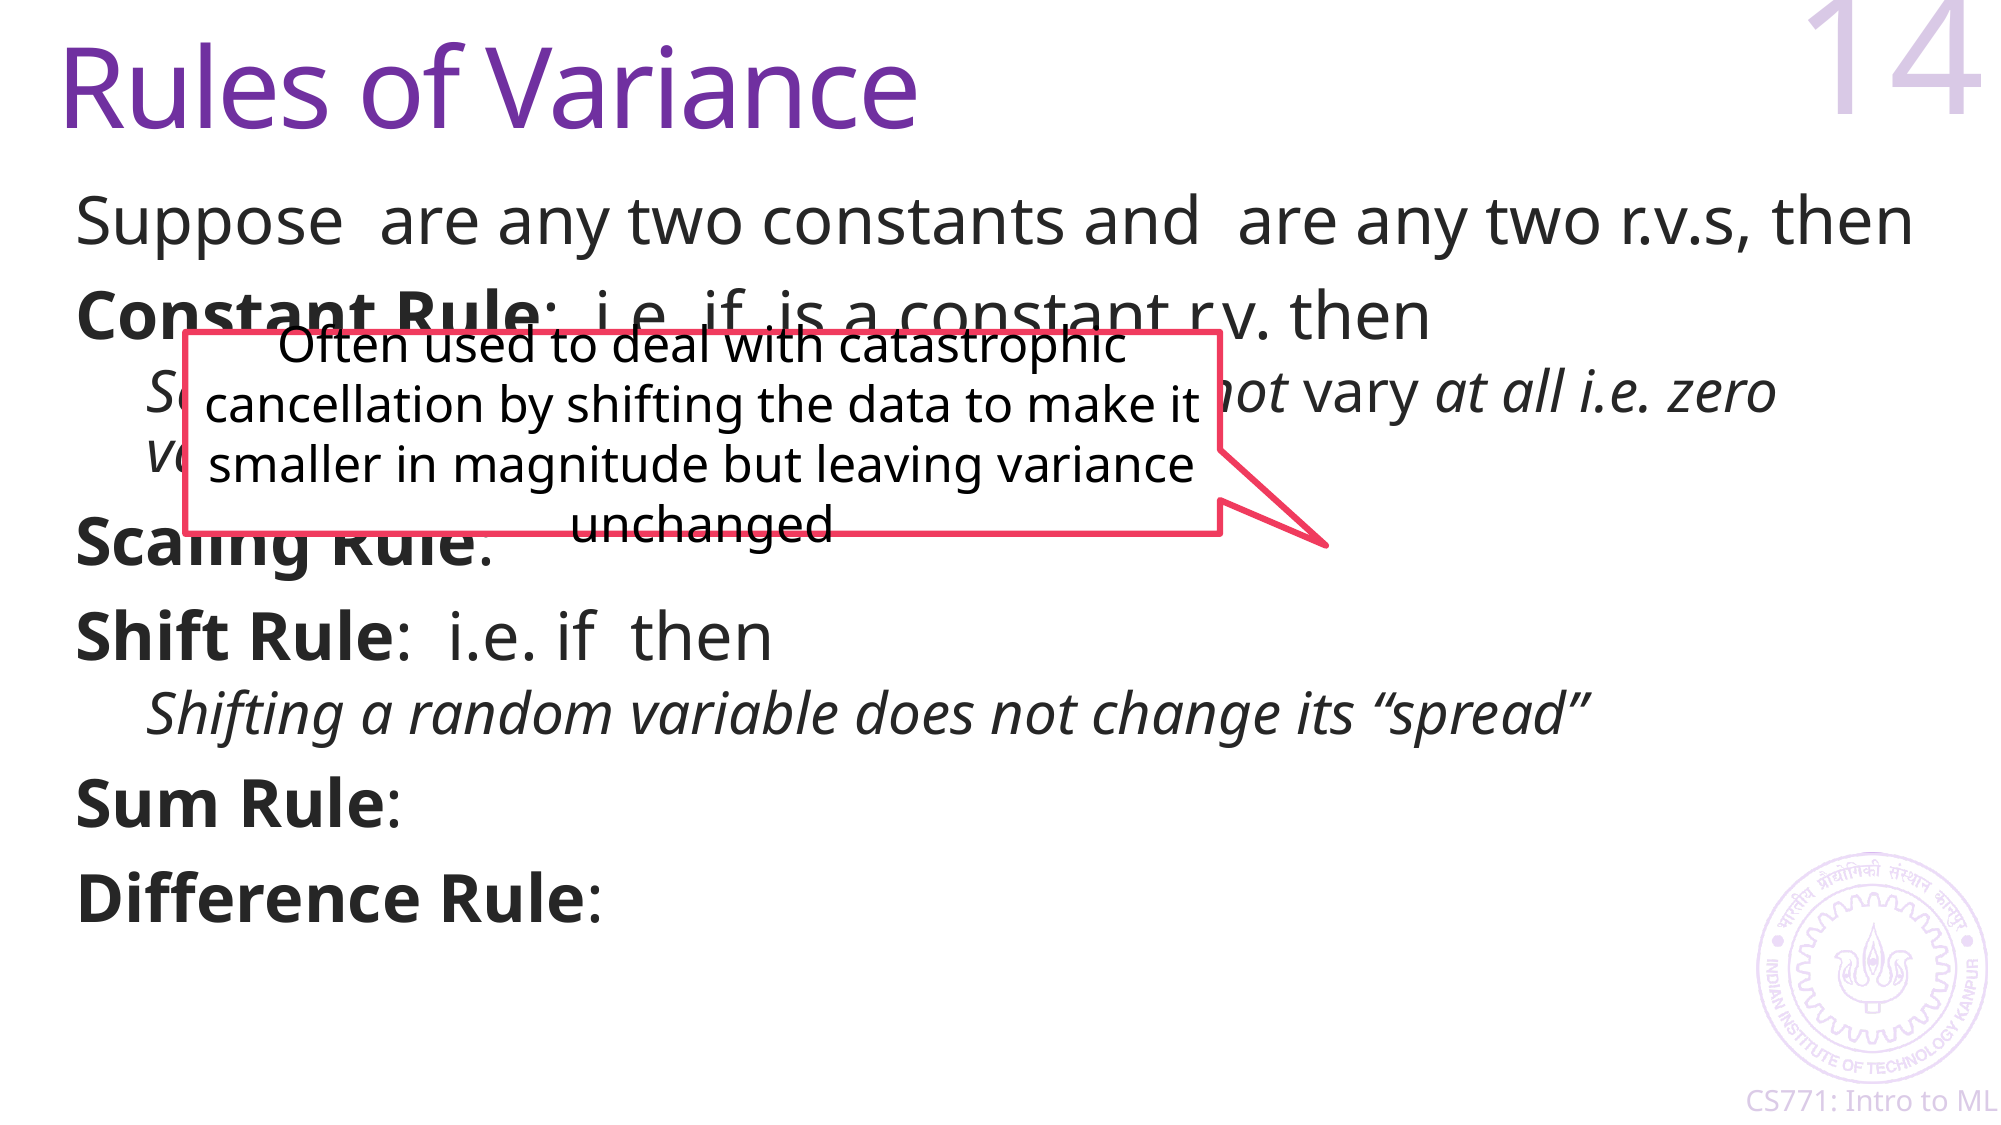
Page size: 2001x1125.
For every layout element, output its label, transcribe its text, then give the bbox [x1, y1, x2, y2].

text_box Often used to deal with catastrophic cancellation by shifting the data to make it smaller in magnitude but leaving variance unchanged [184, 330, 1327, 547]
slide_number 14 [1520, 6, 2000, 183]
title Rules of Variance [41, 5, 1945, 183]
